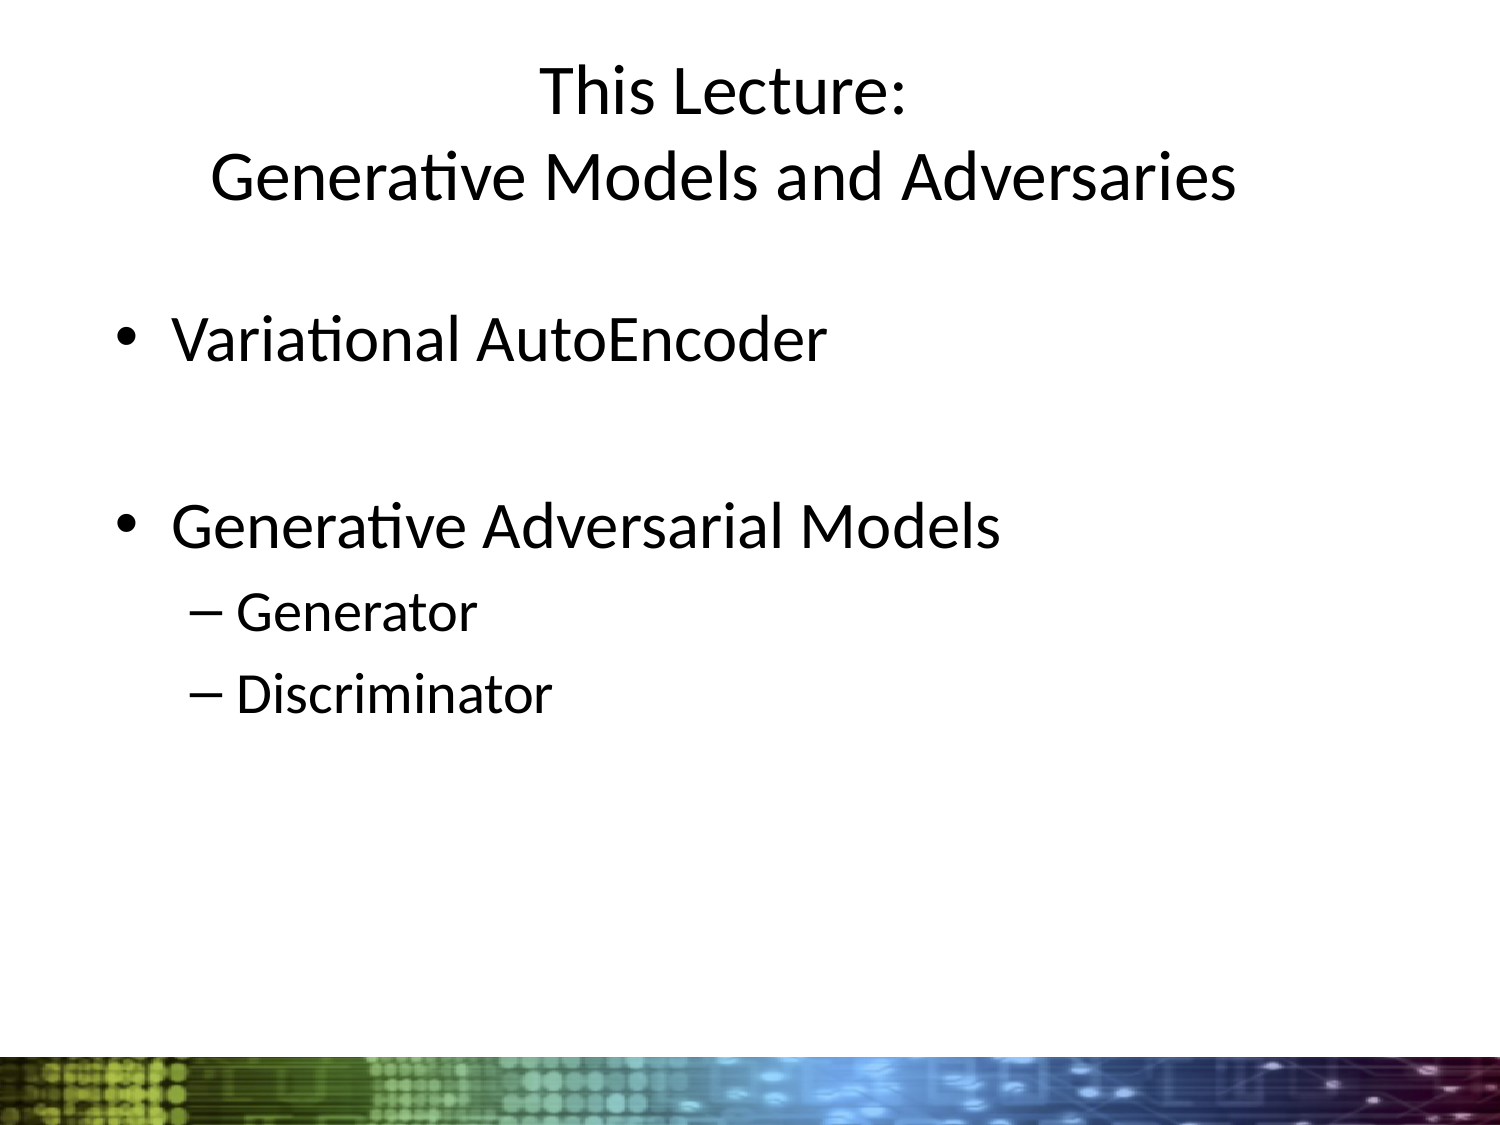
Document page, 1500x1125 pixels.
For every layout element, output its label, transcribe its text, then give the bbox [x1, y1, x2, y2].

text_box This Lecture: Generative Models and Adversaries [66, 34, 1398, 224]
list [75, 262, 1115, 874]
picture [0, 1057, 1500, 1125]
text_box Variational AutoEncoder Generative Adversarial Models Generator Discriminator [99, 287, 1296, 899]
